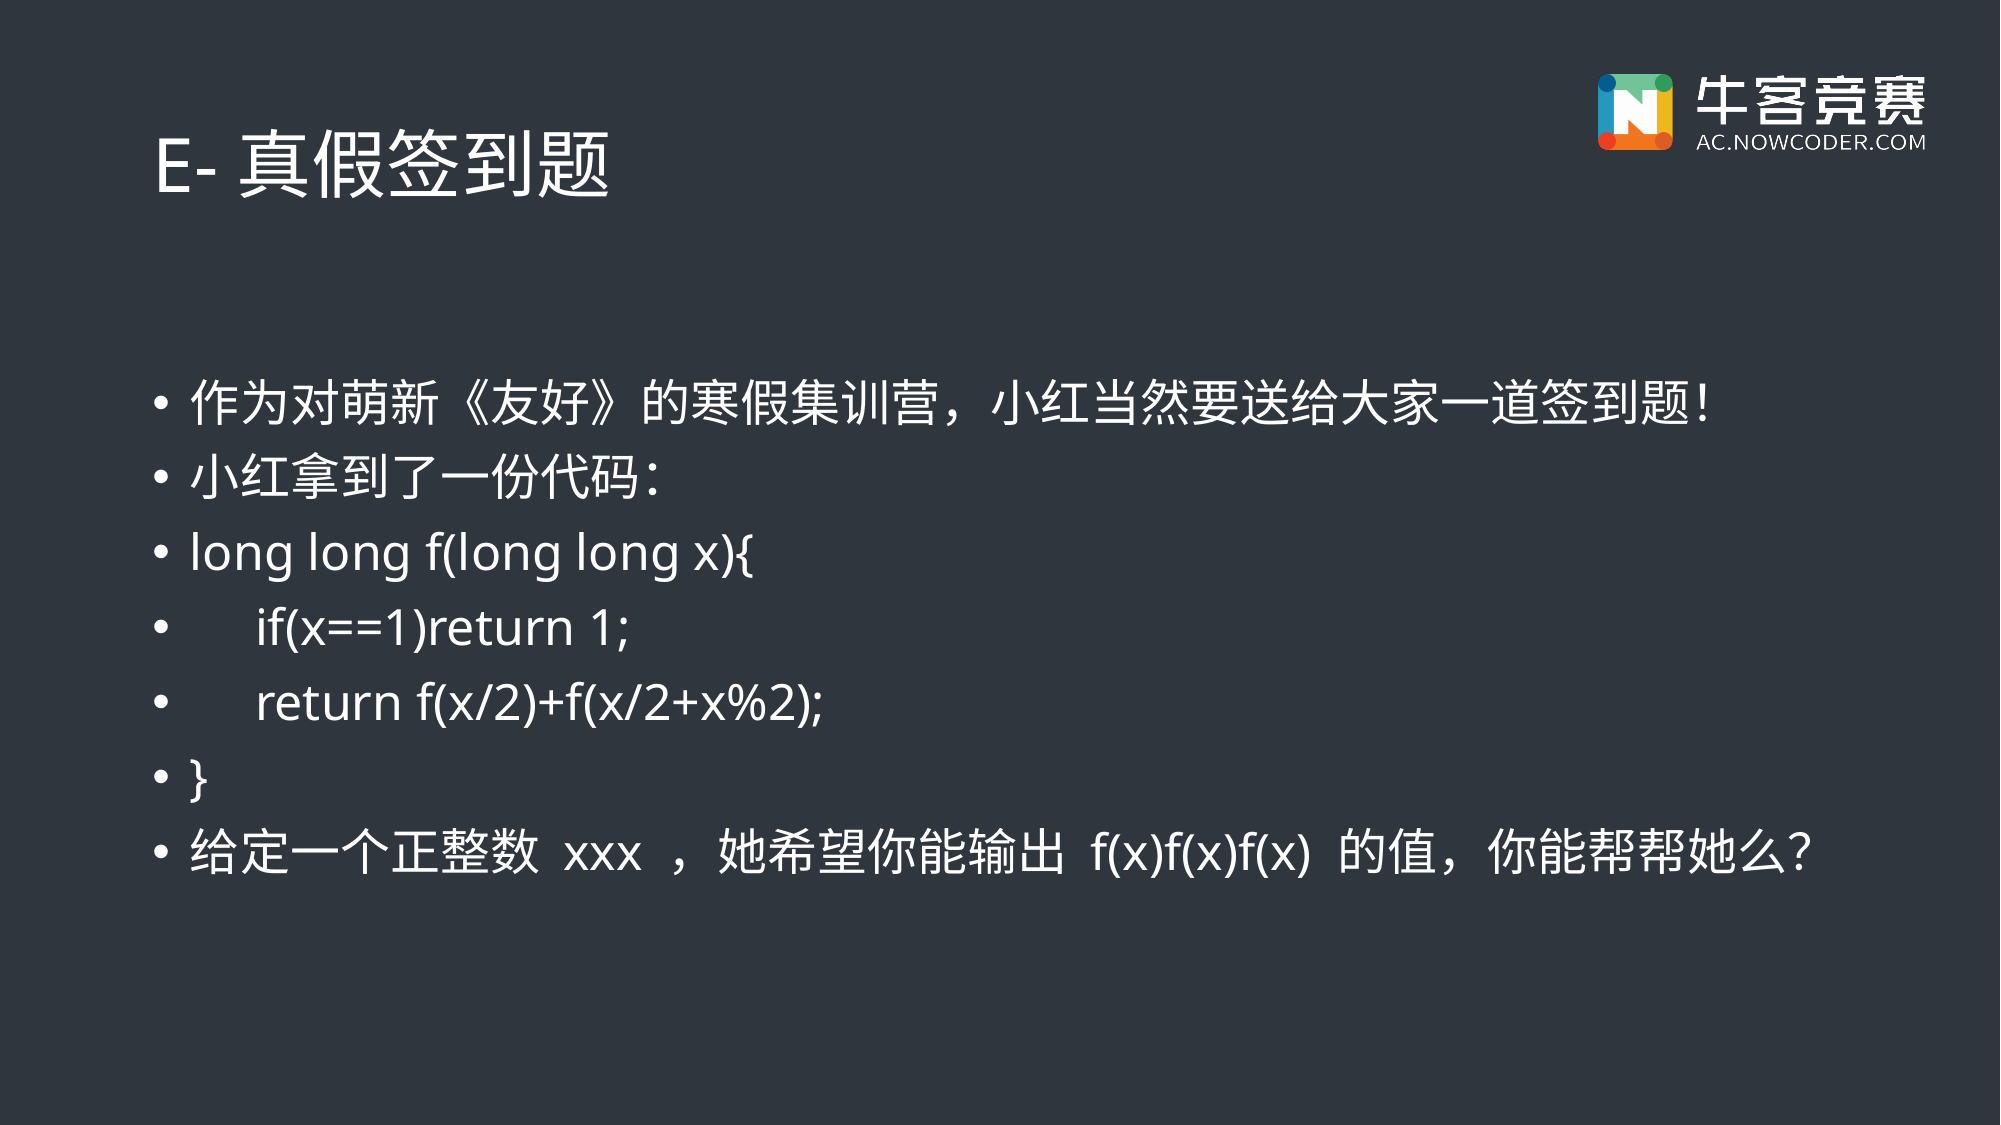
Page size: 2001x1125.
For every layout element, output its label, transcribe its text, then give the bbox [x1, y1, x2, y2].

picture [1863, 74, 1925, 150]
list 作为对萌新《友好》的寒假集训营，小红当然要送给大家一道签到题！ 小红拿到了一份代码： long long f(long long x){ if(x==1)return 1; return f(x/2)+f(x/2+x%2); } 给定一个正整数 xxx ，她希望你能输出 f(x)f(x)f(x) 的值，你能帮帮她么？ [137, 329, 1821, 983]
title E-真假签到题 [137, 59, 1863, 278]
